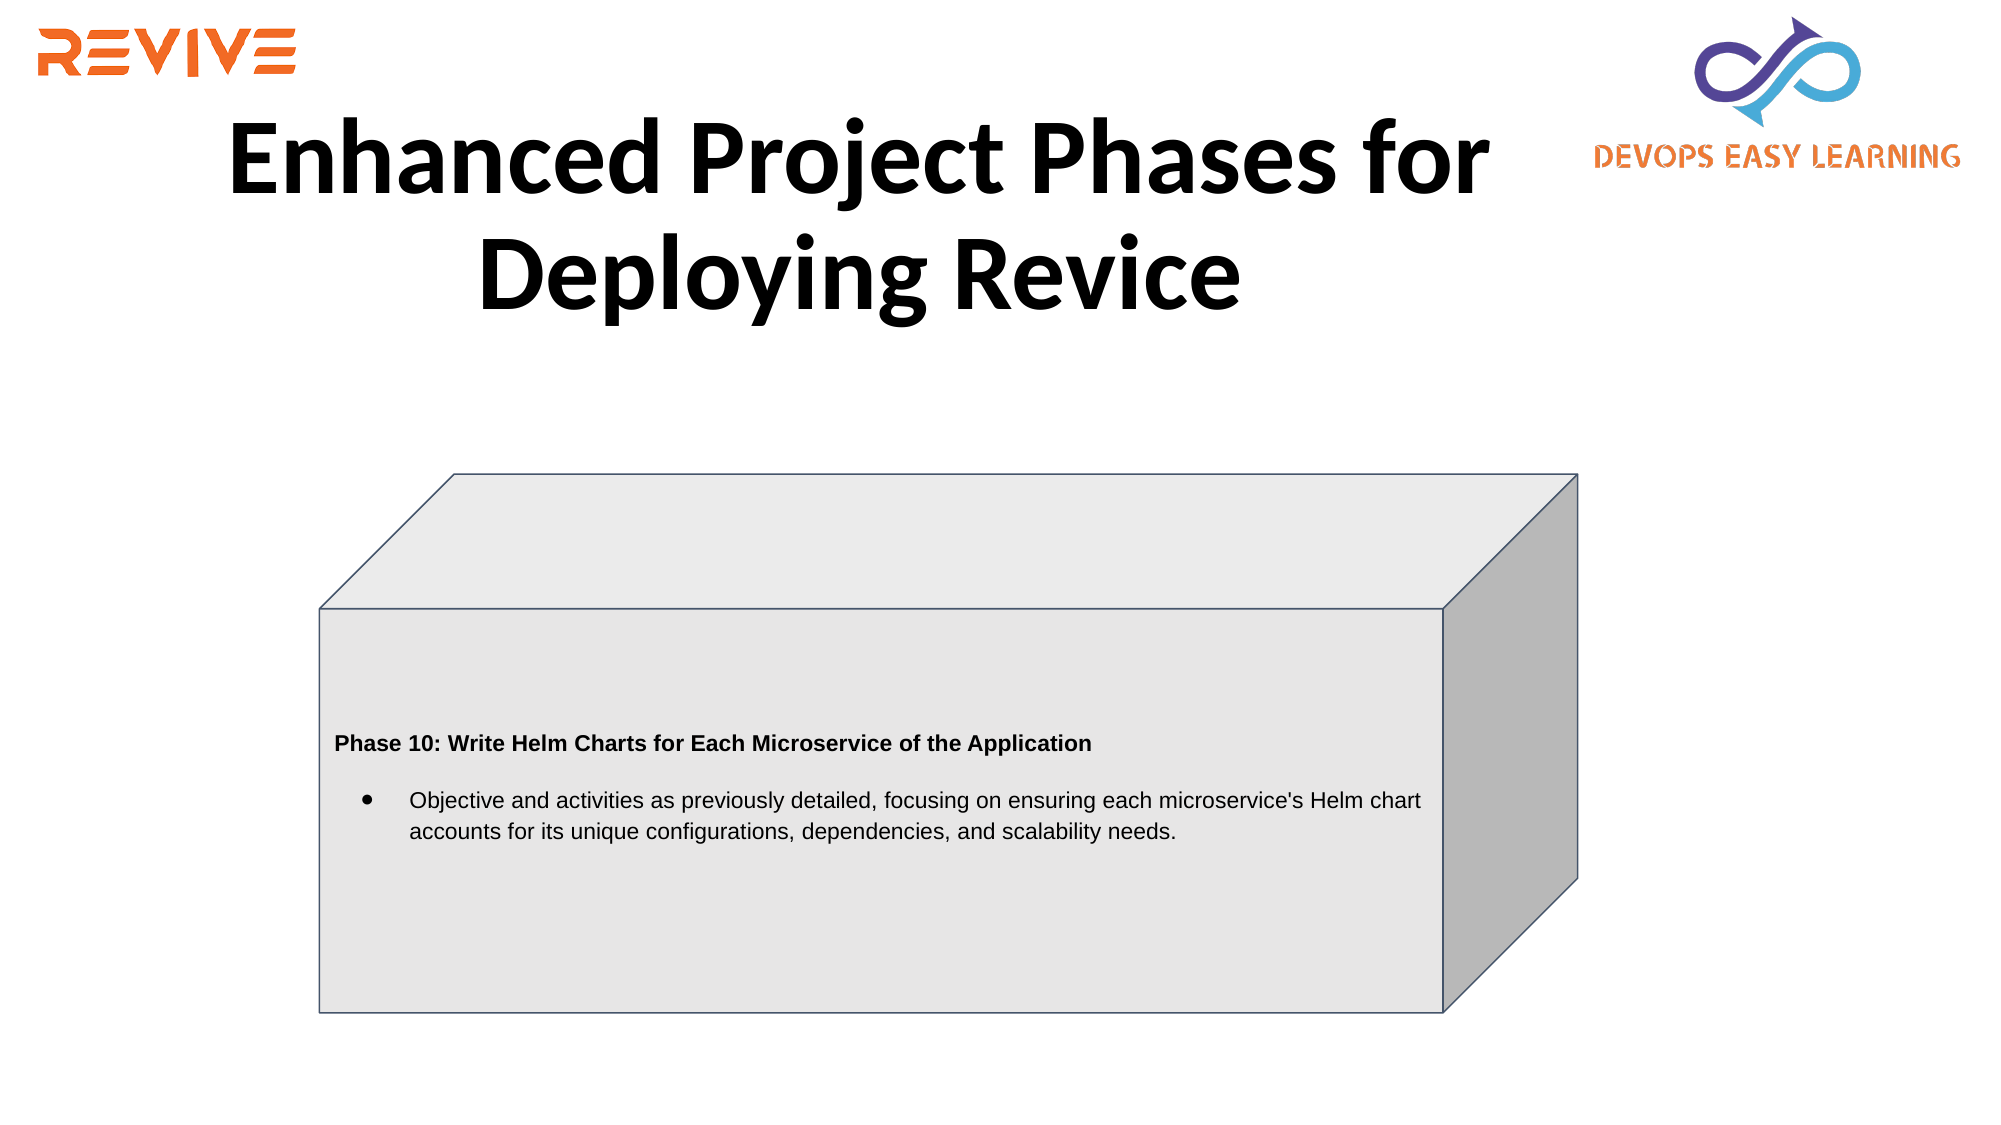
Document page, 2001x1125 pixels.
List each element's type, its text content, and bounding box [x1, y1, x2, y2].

picture [1577, 0, 1978, 201]
picture [0, 0, 335, 120]
text_box Jenkins use the docker agent to launch containers to build an artifact [320, 474, 1576, 608]
title Enhanced Project Phases for Deploying Revice [19, 121, 1703, 341]
text_box Phase 10: Write Helm Charts for Each Microservice of the Application Objective and activities as previously detailed, focusing on ensuring each microservice's Helm chart accounts for its unique configurations, dependencies, and scalability needs. [319, 474, 1578, 1013]
